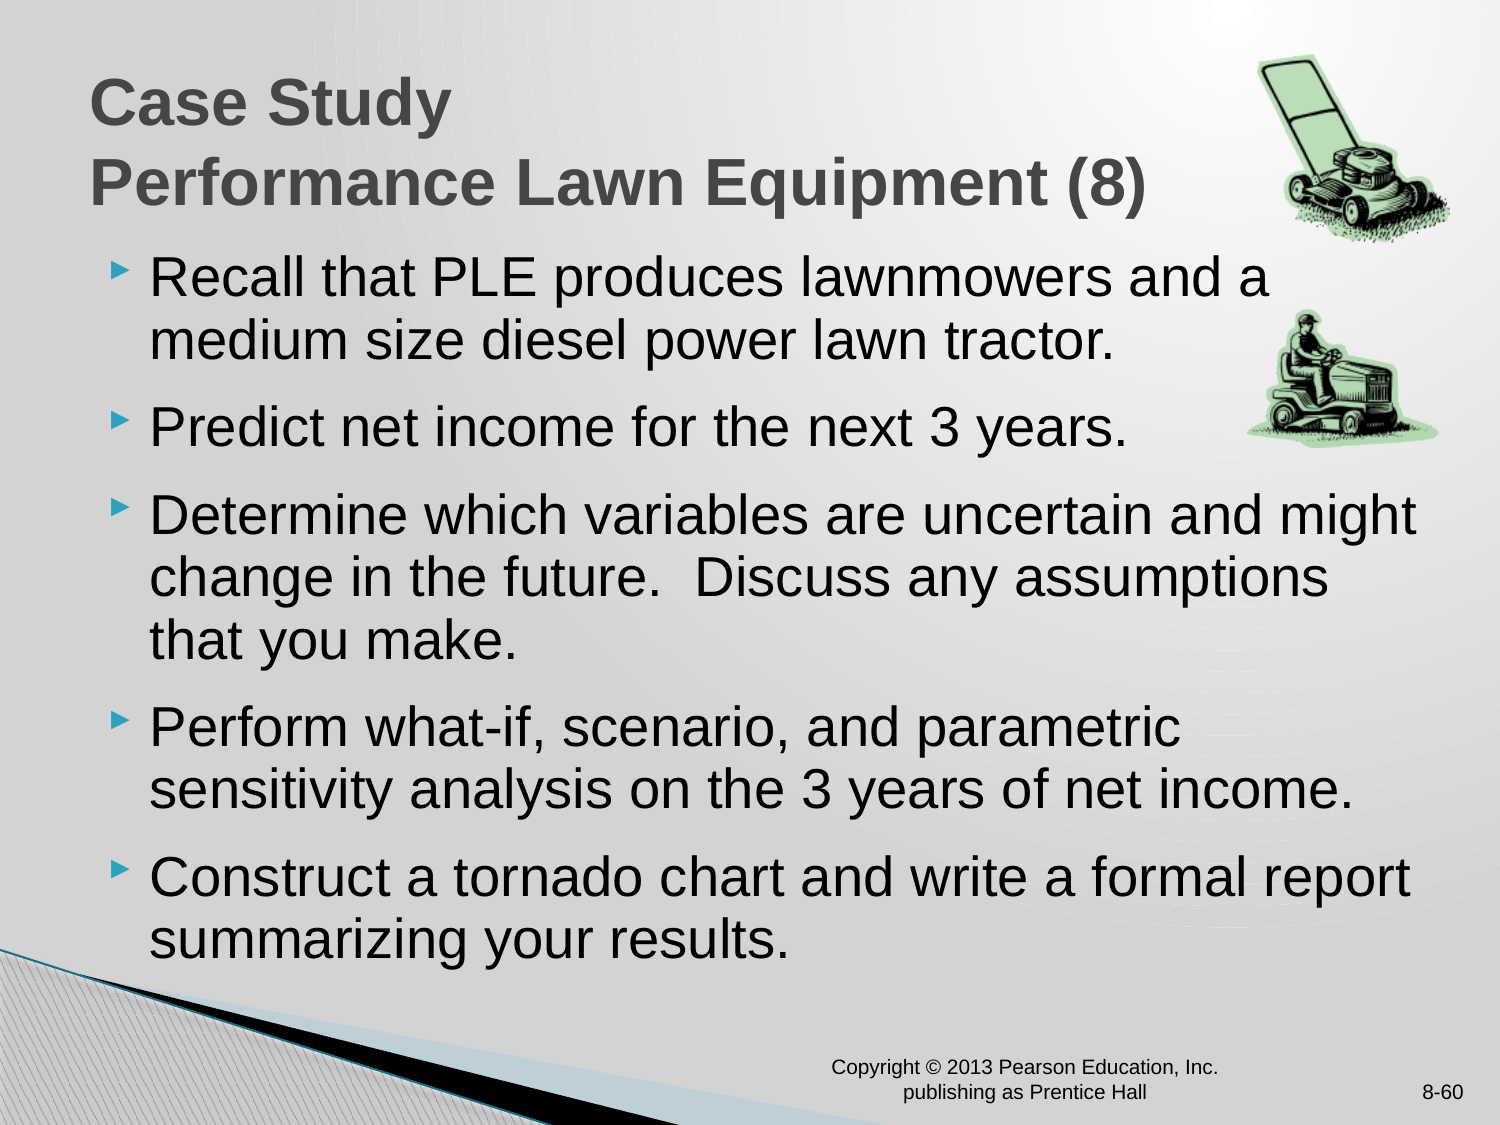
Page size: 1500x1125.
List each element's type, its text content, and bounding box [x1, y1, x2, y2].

picture [1246, 309, 1440, 448]
slide_number 8-60 [1362, 1051, 1479, 1112]
title Case Study Performance Lawn Equipment (8) [75, 45, 1425, 233]
list Recall that PLE produces lawnmowers and a medium size diesel power lawn tractor. Predict net income for the next 3 years. Determine which variables are uncertain and might change in the future. Discuss any assumptions that you make. Perform what-if, scenario, and parametric sensitivity analysis on the 3 years of net income. Construct a tornado chart and write a formal report summarizing your results. [74, 237, 1438, 1026]
footer Copyright © 2013 Pearson Education, Inc. publishing as Prentice Hall [812, 1051, 1238, 1112]
picture [1257, 54, 1450, 243]
